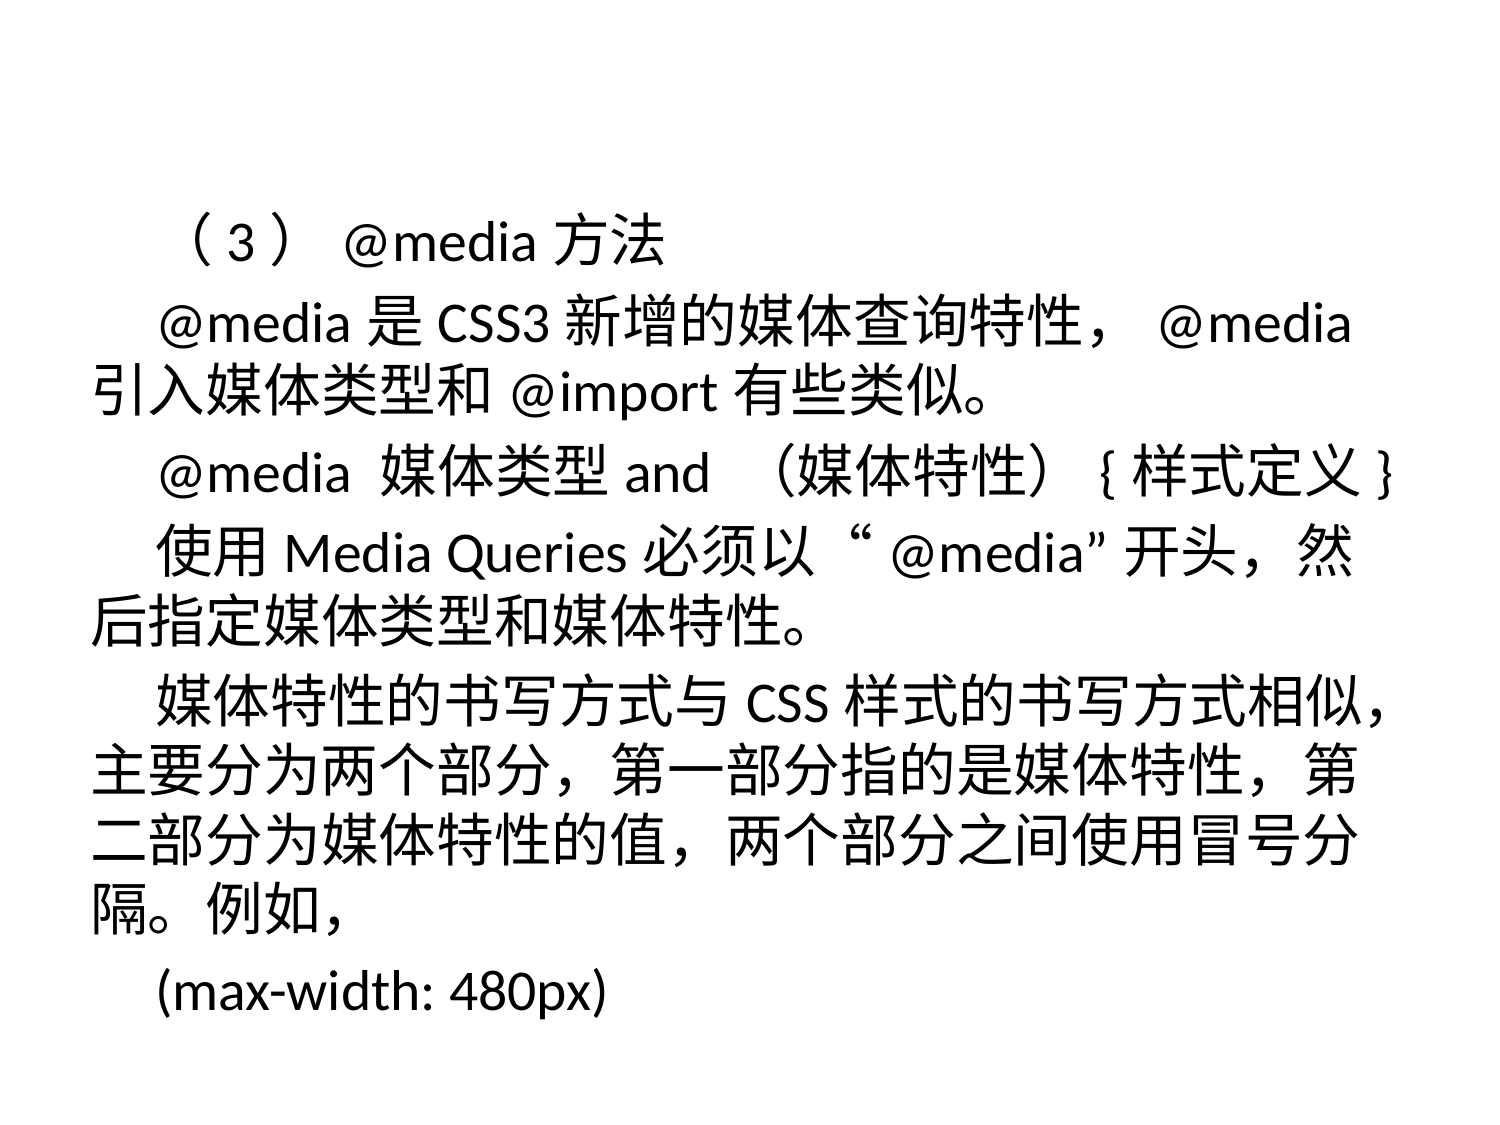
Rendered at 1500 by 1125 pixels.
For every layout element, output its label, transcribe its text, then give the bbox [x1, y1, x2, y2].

list （3）@media方法 @media是CSS3新增的媒体查询特性，@media引入媒体类型和@import有些类似。 @media 媒体类型and （媒体特性）{样式定义} 使用Media Queries必须以“@media”开头，然后指定媒体类型和媒体特性。 媒体特性的书写方式与CSS样式的书写方式相似，主要分为两个部分，第一部分指的是媒体特性，第二部分为媒体特性的值，两个部分之间使用冒号分隔。例如， (max-width: 480px) [75, 196, 1425, 1038]
